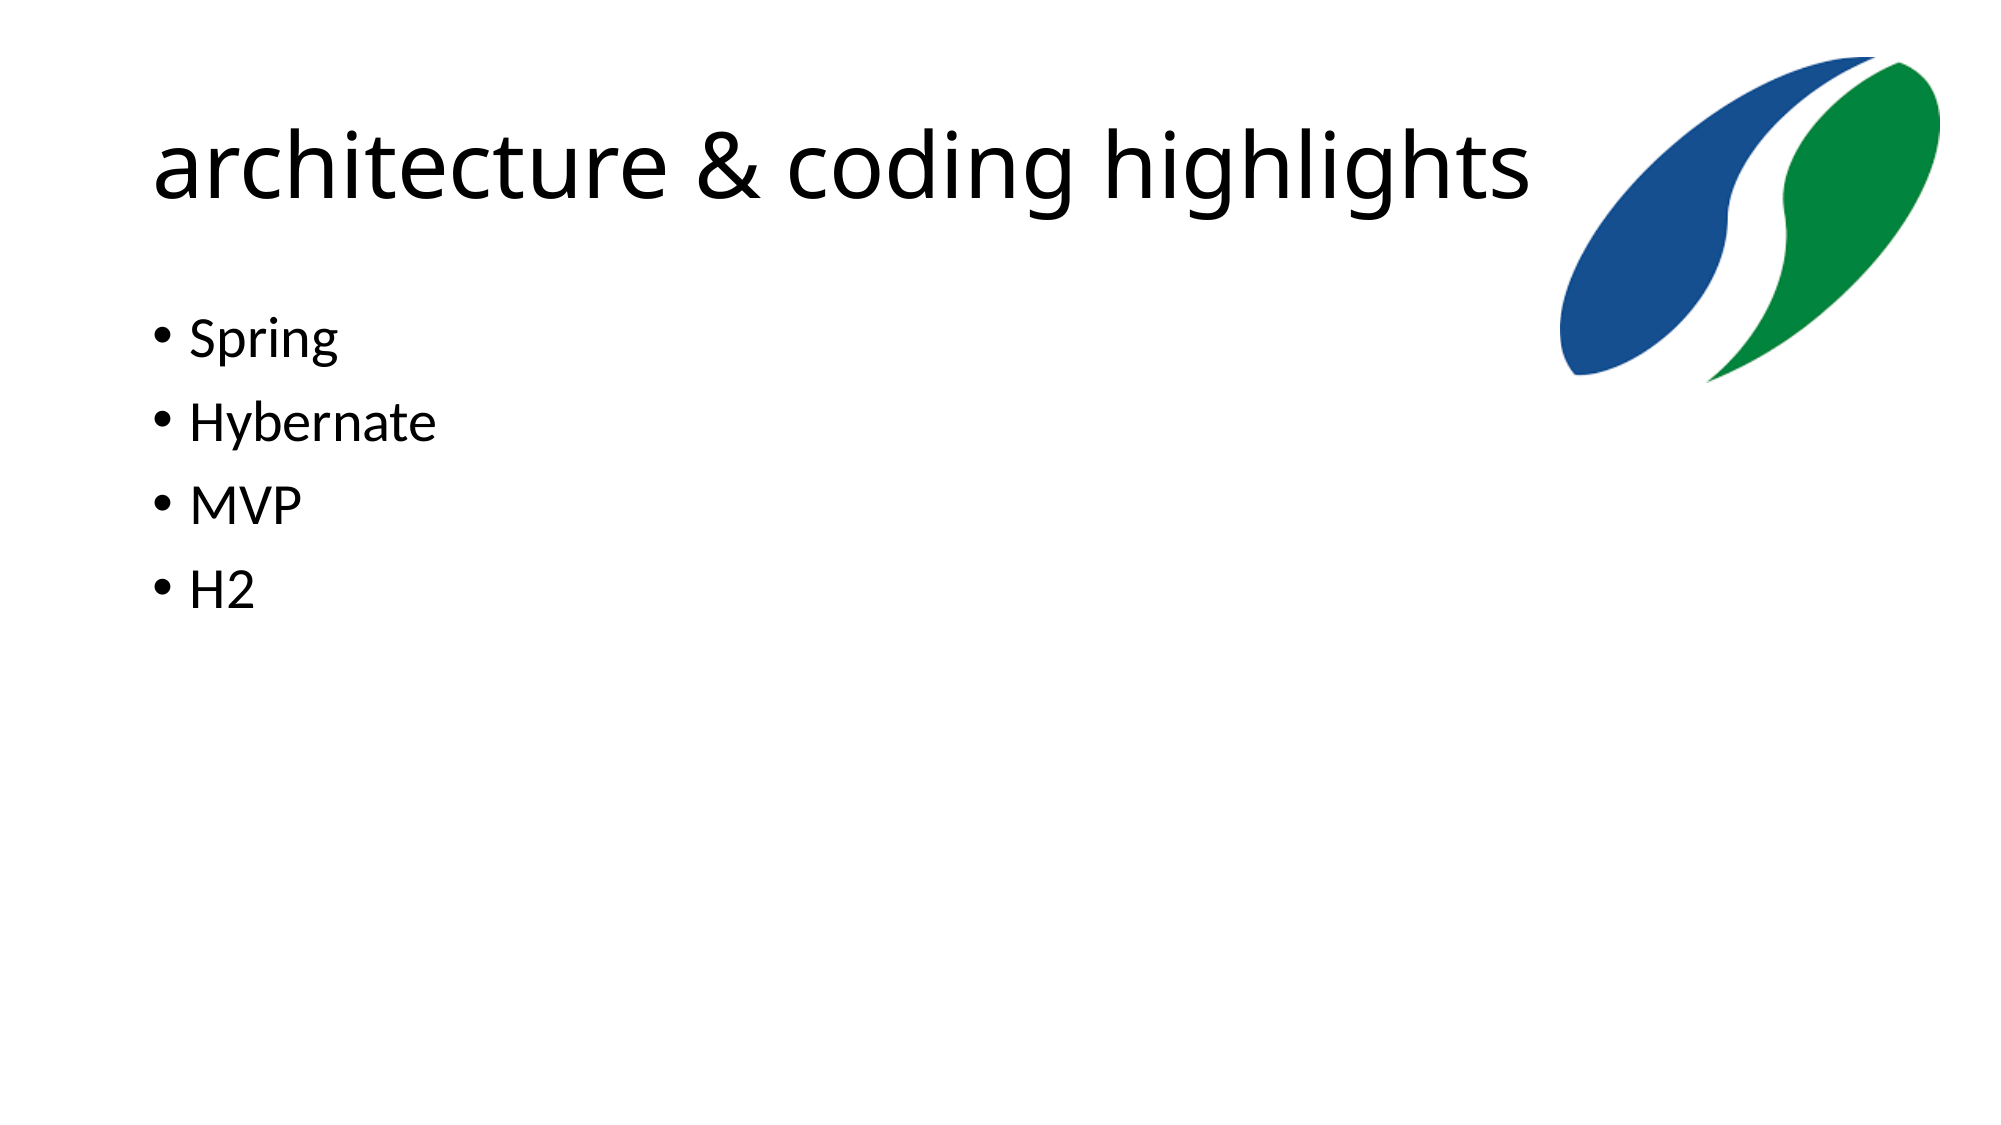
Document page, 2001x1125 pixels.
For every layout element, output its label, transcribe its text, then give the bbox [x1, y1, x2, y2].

list Spring Hybernate MVP H2 [137, 299, 1863, 1014]
title architecture & coding highlights [137, 59, 1863, 278]
picture [1560, 57, 1940, 383]
